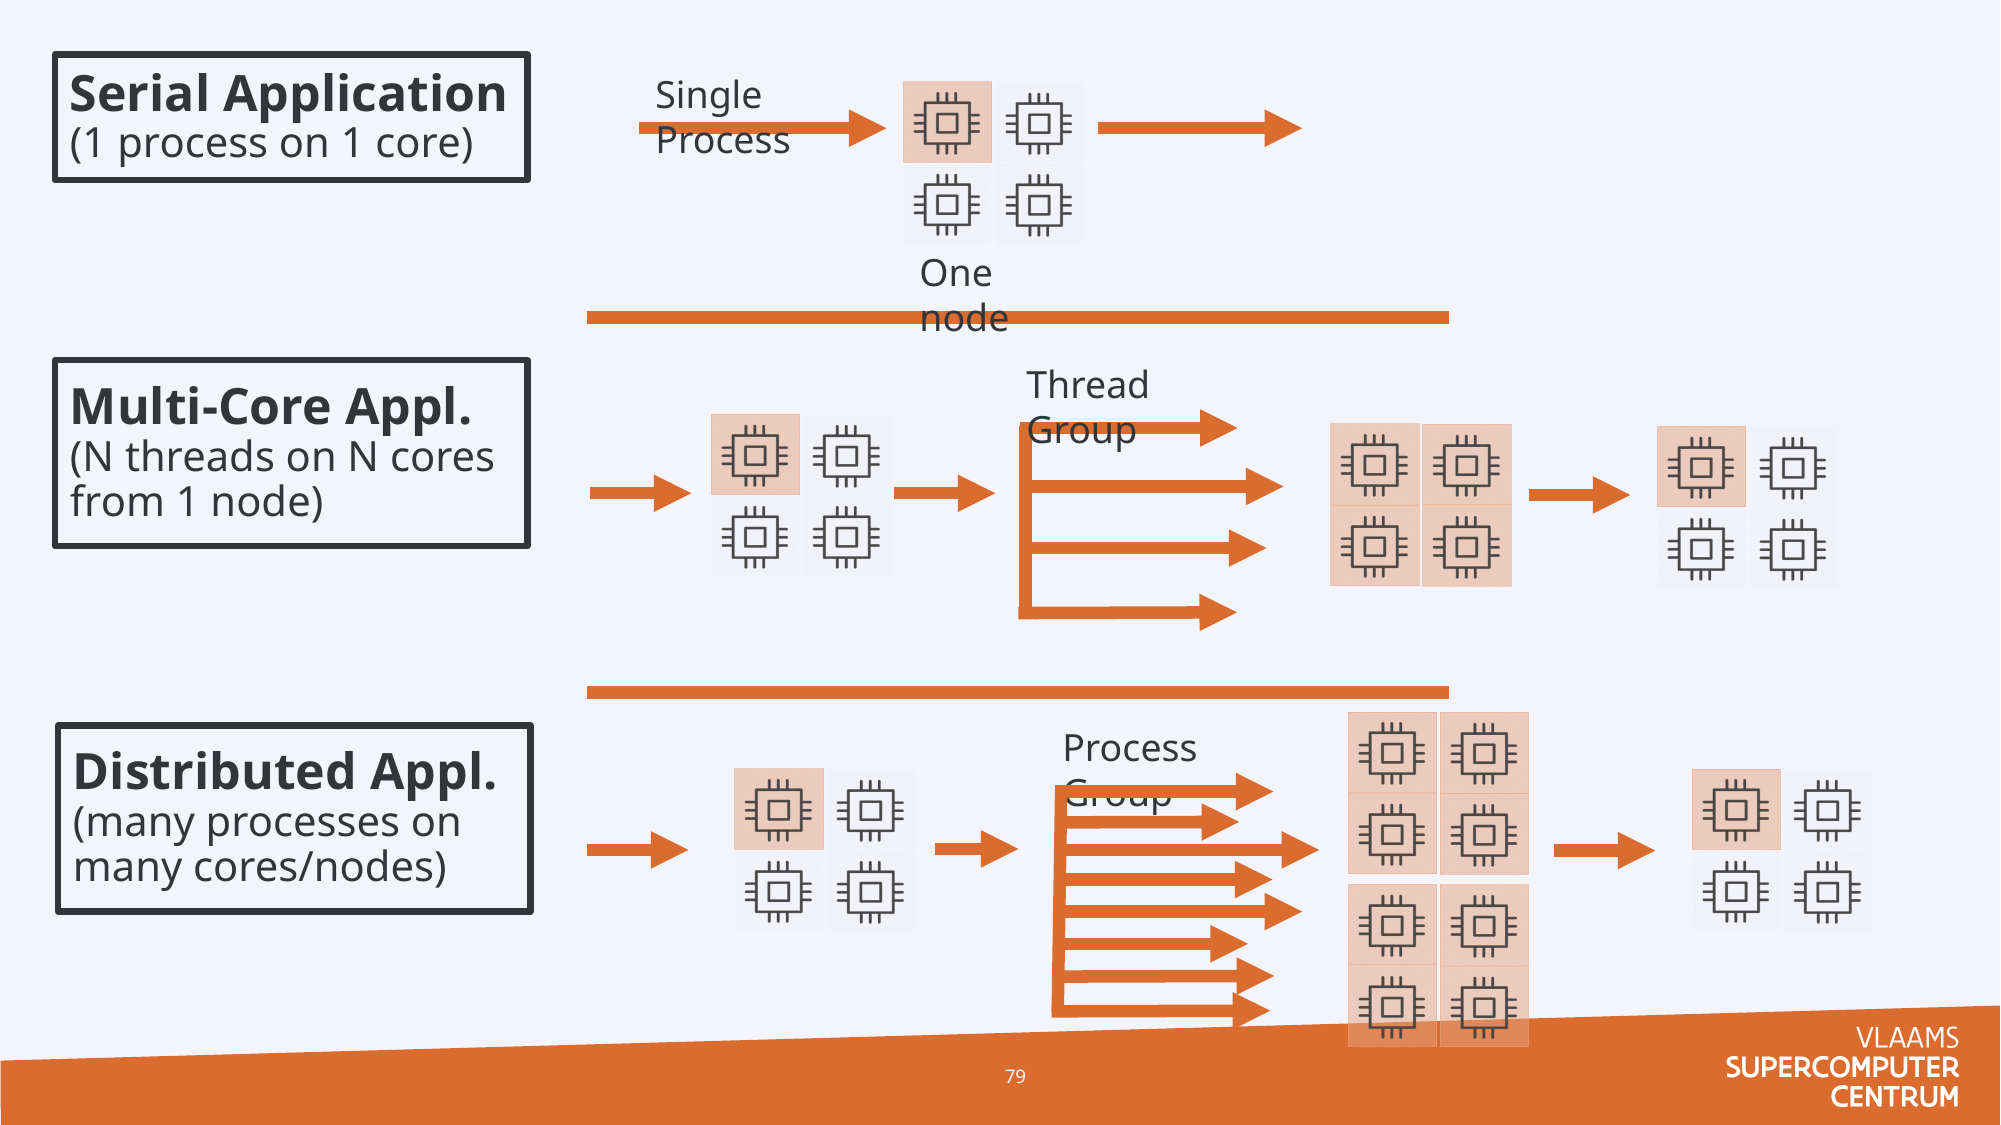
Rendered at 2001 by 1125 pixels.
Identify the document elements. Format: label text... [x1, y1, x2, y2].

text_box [1047, 716, 1320, 1012]
text_box Distributed Appl. (many processes on many cores/nodes) [57, 725, 531, 912]
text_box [903, 81, 1087, 303]
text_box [1348, 884, 1529, 1047]
slide_number 79 [958, 1047, 1042, 1108]
text_box Multi-Core Appl. (N threads on N cores from 1 node) [55, 360, 528, 547]
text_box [638, 63, 889, 129]
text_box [711, 414, 892, 577]
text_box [1691, 768, 1873, 932]
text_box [1657, 426, 1838, 589]
picture [1725, 1021, 1960, 1117]
title Serial Application (1 process on 1 core) [55, 54, 528, 181]
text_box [1011, 353, 1284, 614]
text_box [1330, 423, 1512, 587]
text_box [1348, 711, 1529, 875]
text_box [734, 768, 916, 932]
